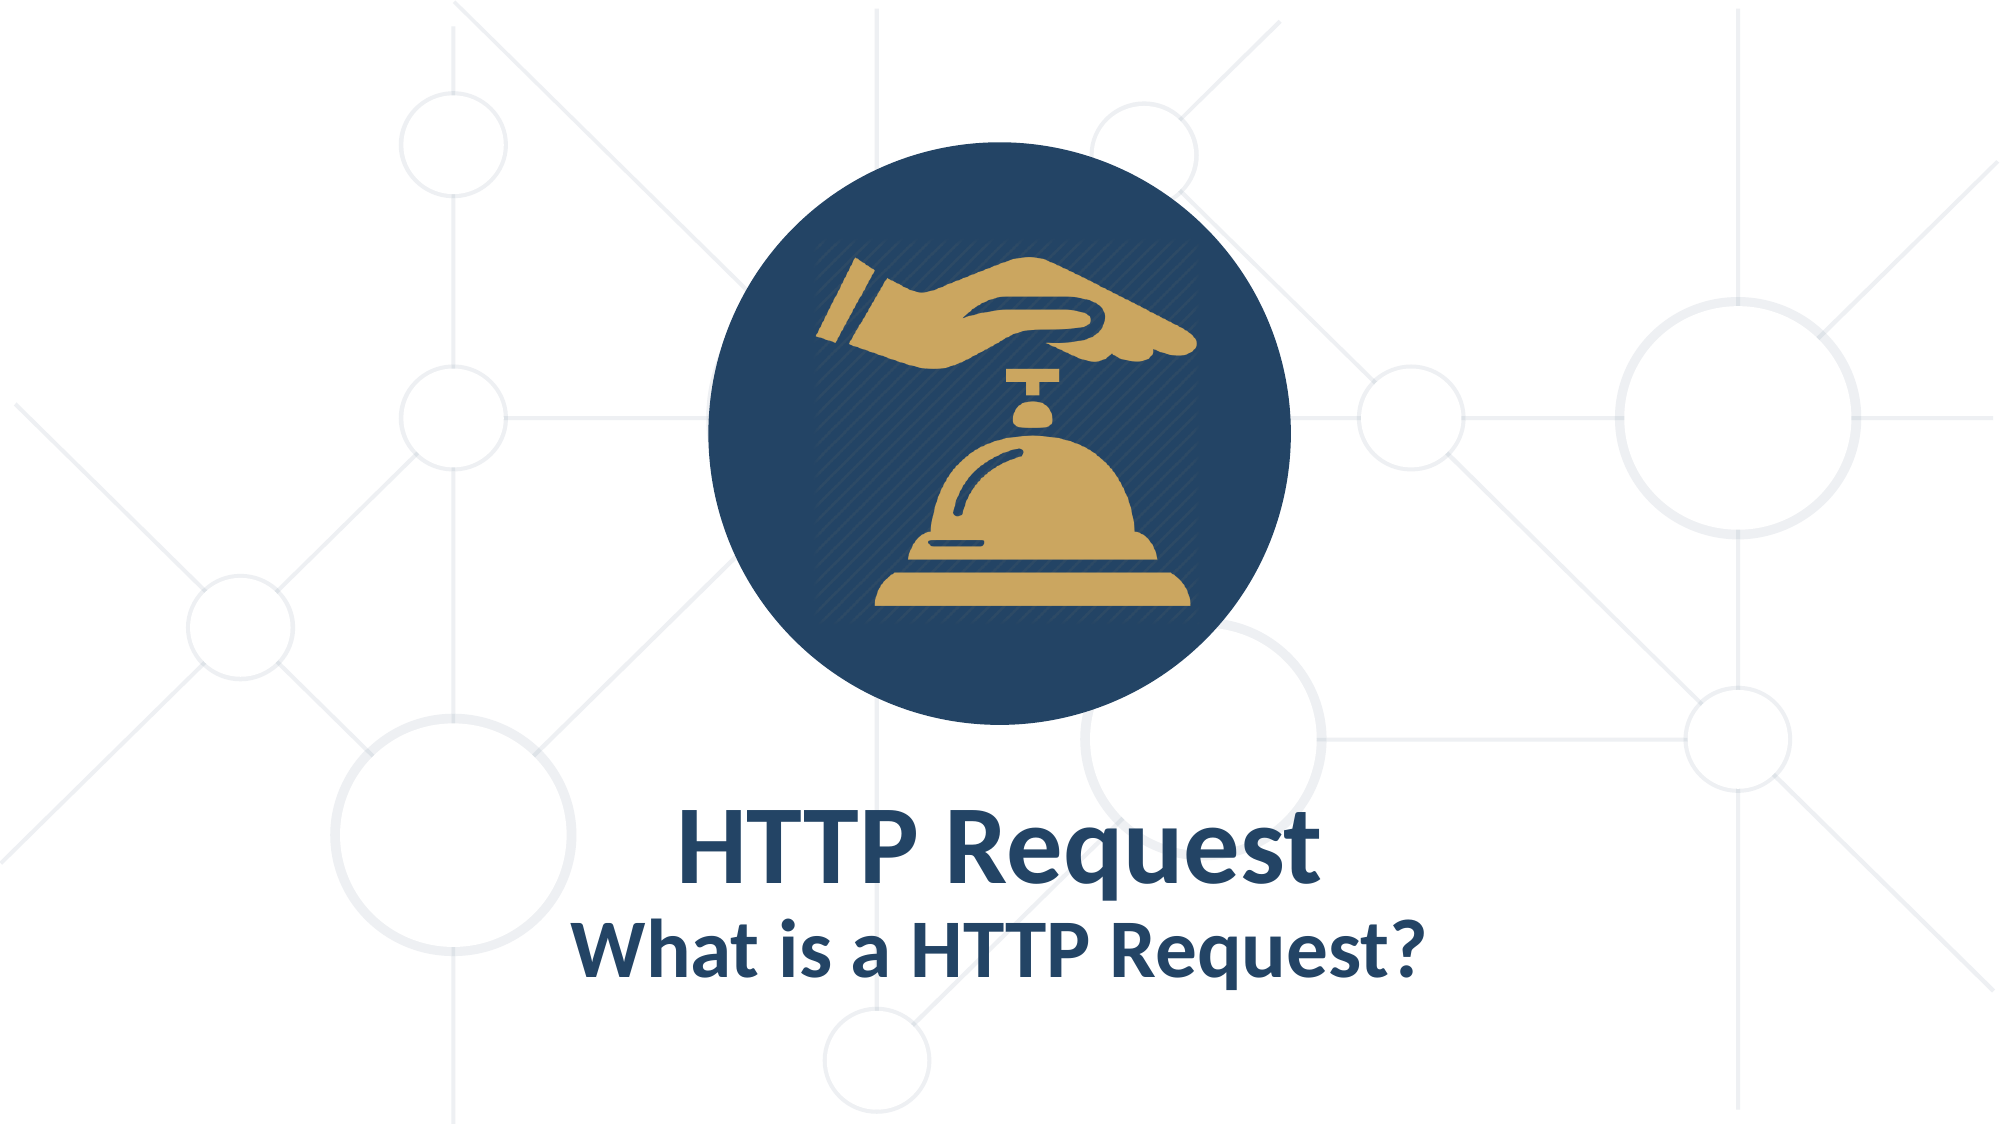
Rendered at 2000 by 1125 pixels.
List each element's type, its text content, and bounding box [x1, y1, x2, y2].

text_box What is a HTTP Request? [100, 900, 1899, 983]
picture [811, 237, 1200, 626]
text_box HTTP Request​ [100, 771, 1899, 898]
